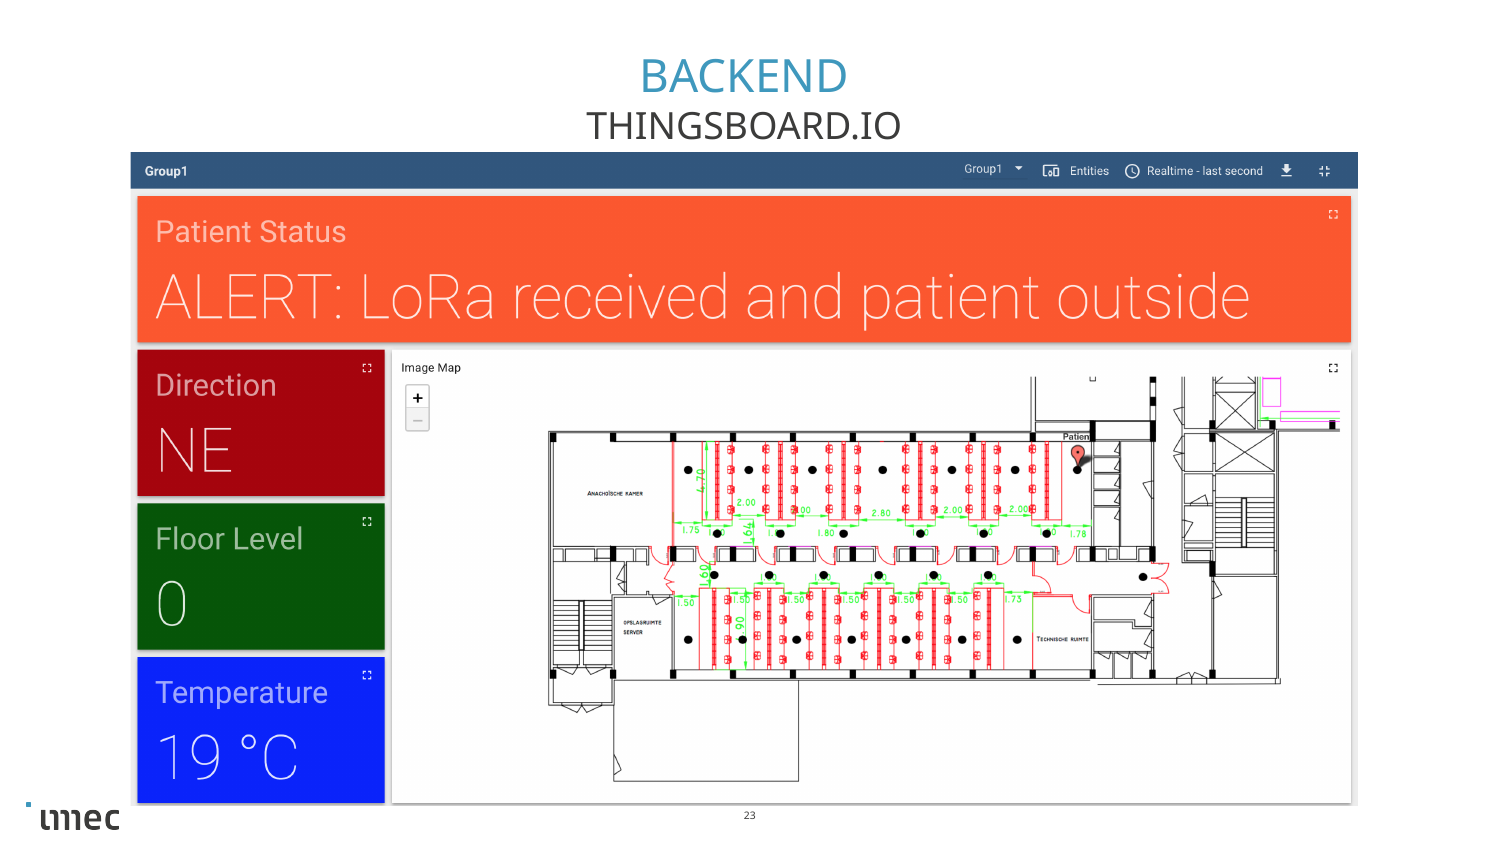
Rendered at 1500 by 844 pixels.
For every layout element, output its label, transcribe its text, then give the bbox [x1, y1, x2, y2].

list Thingsboard.IO [26, 94, 1463, 156]
picture [130, 152, 1359, 806]
slide_number 23 [679, 813, 821, 831]
picture [26, 802, 119, 830]
title Backend [26, 38, 1463, 94]
